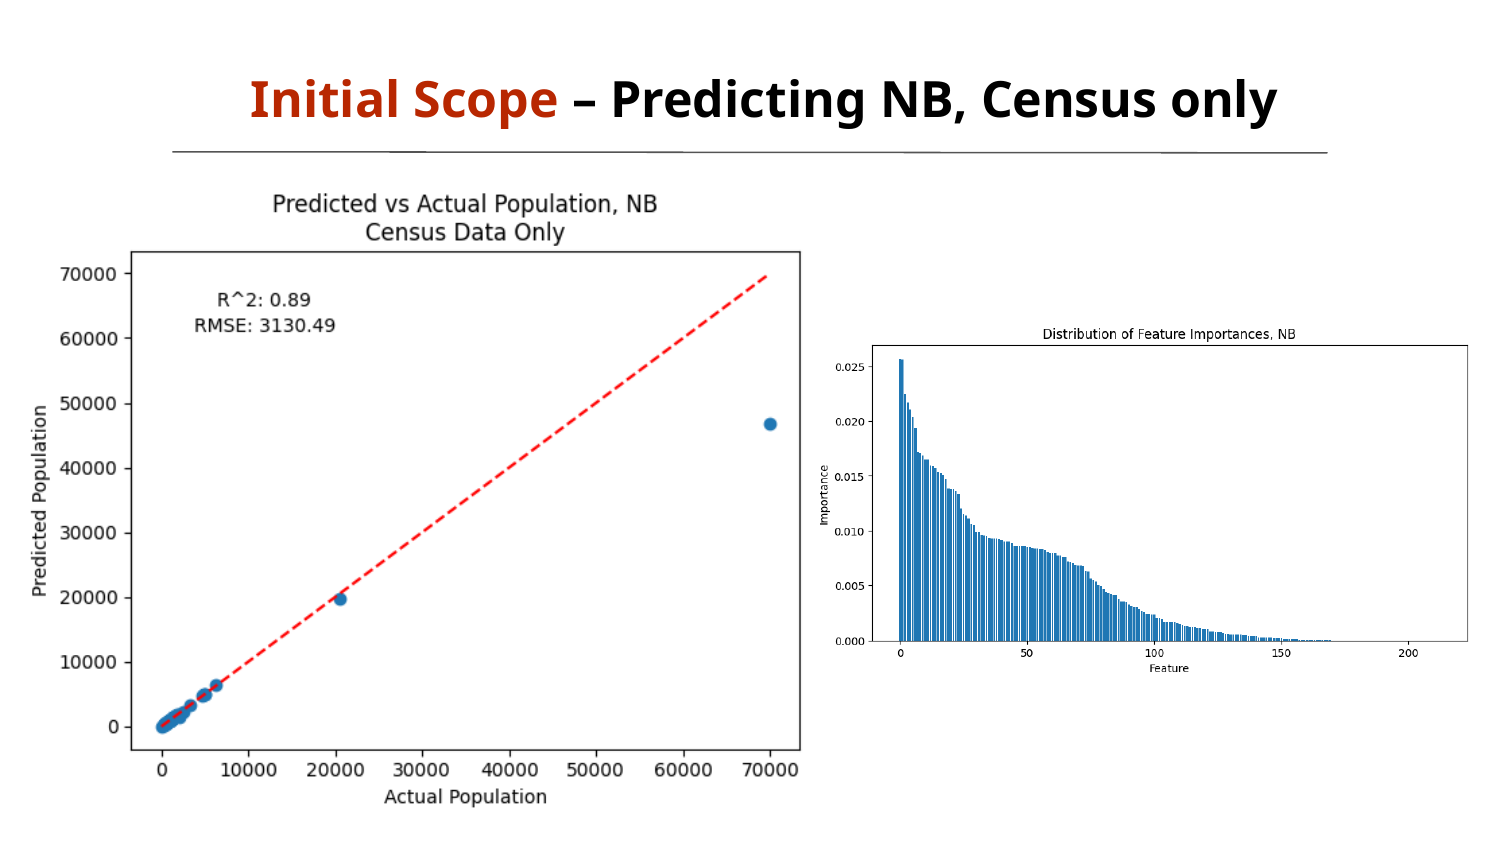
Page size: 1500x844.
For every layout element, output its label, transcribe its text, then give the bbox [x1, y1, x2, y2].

text_box Initial Scope – Predicting NB, Census only [0, 43, 1500, 146]
picture [19, 179, 1474, 822]
